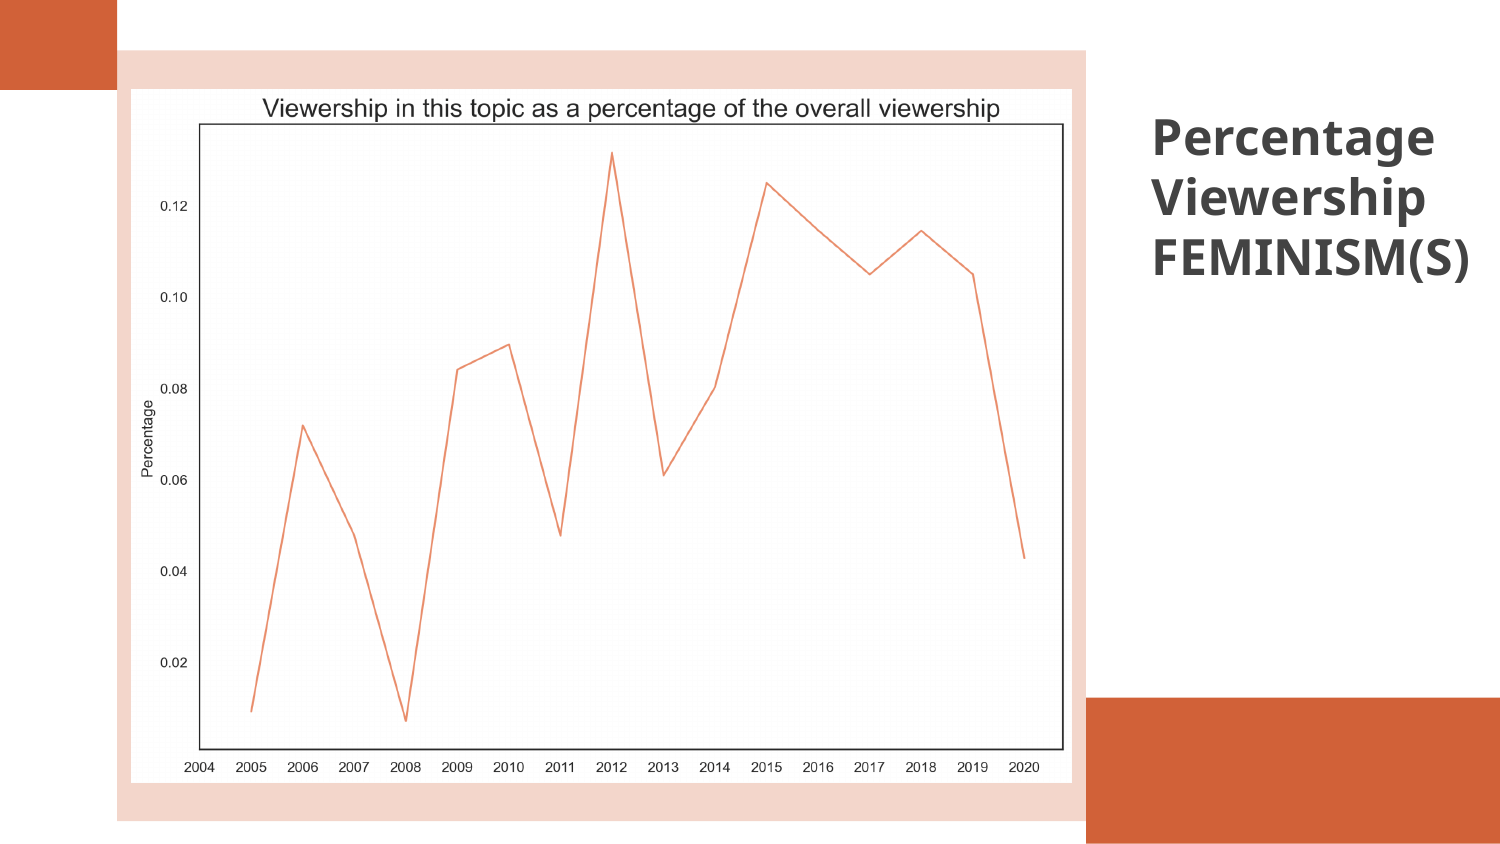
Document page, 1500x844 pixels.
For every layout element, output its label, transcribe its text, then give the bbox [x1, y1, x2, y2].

text_box [1086, 697, 1500, 844]
title Percentage Viewership FEMINISM(S) [1136, 89, 1500, 287]
text_box [0, 0, 118, 90]
text_box [117, 50, 1086, 822]
picture [131, 88, 1072, 783]
